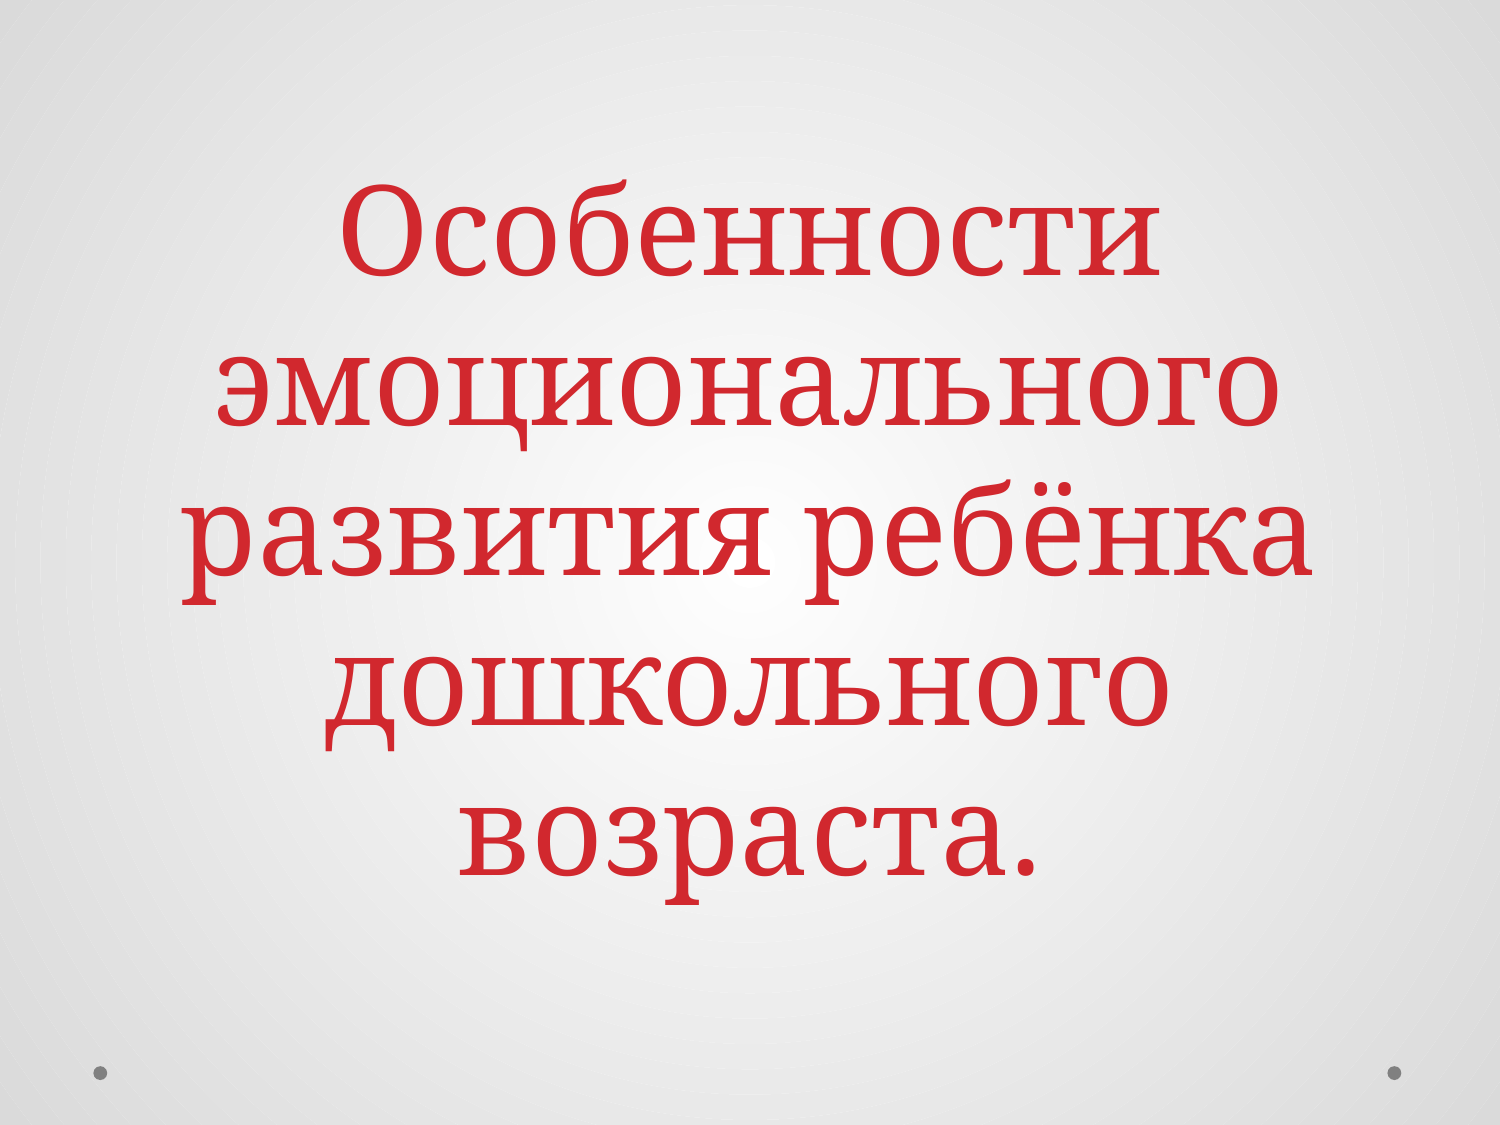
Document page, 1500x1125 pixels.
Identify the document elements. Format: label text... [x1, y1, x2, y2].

title Особенности эмоционального развития ребёнка дошкольного возраста. [112, 160, 1388, 909]
